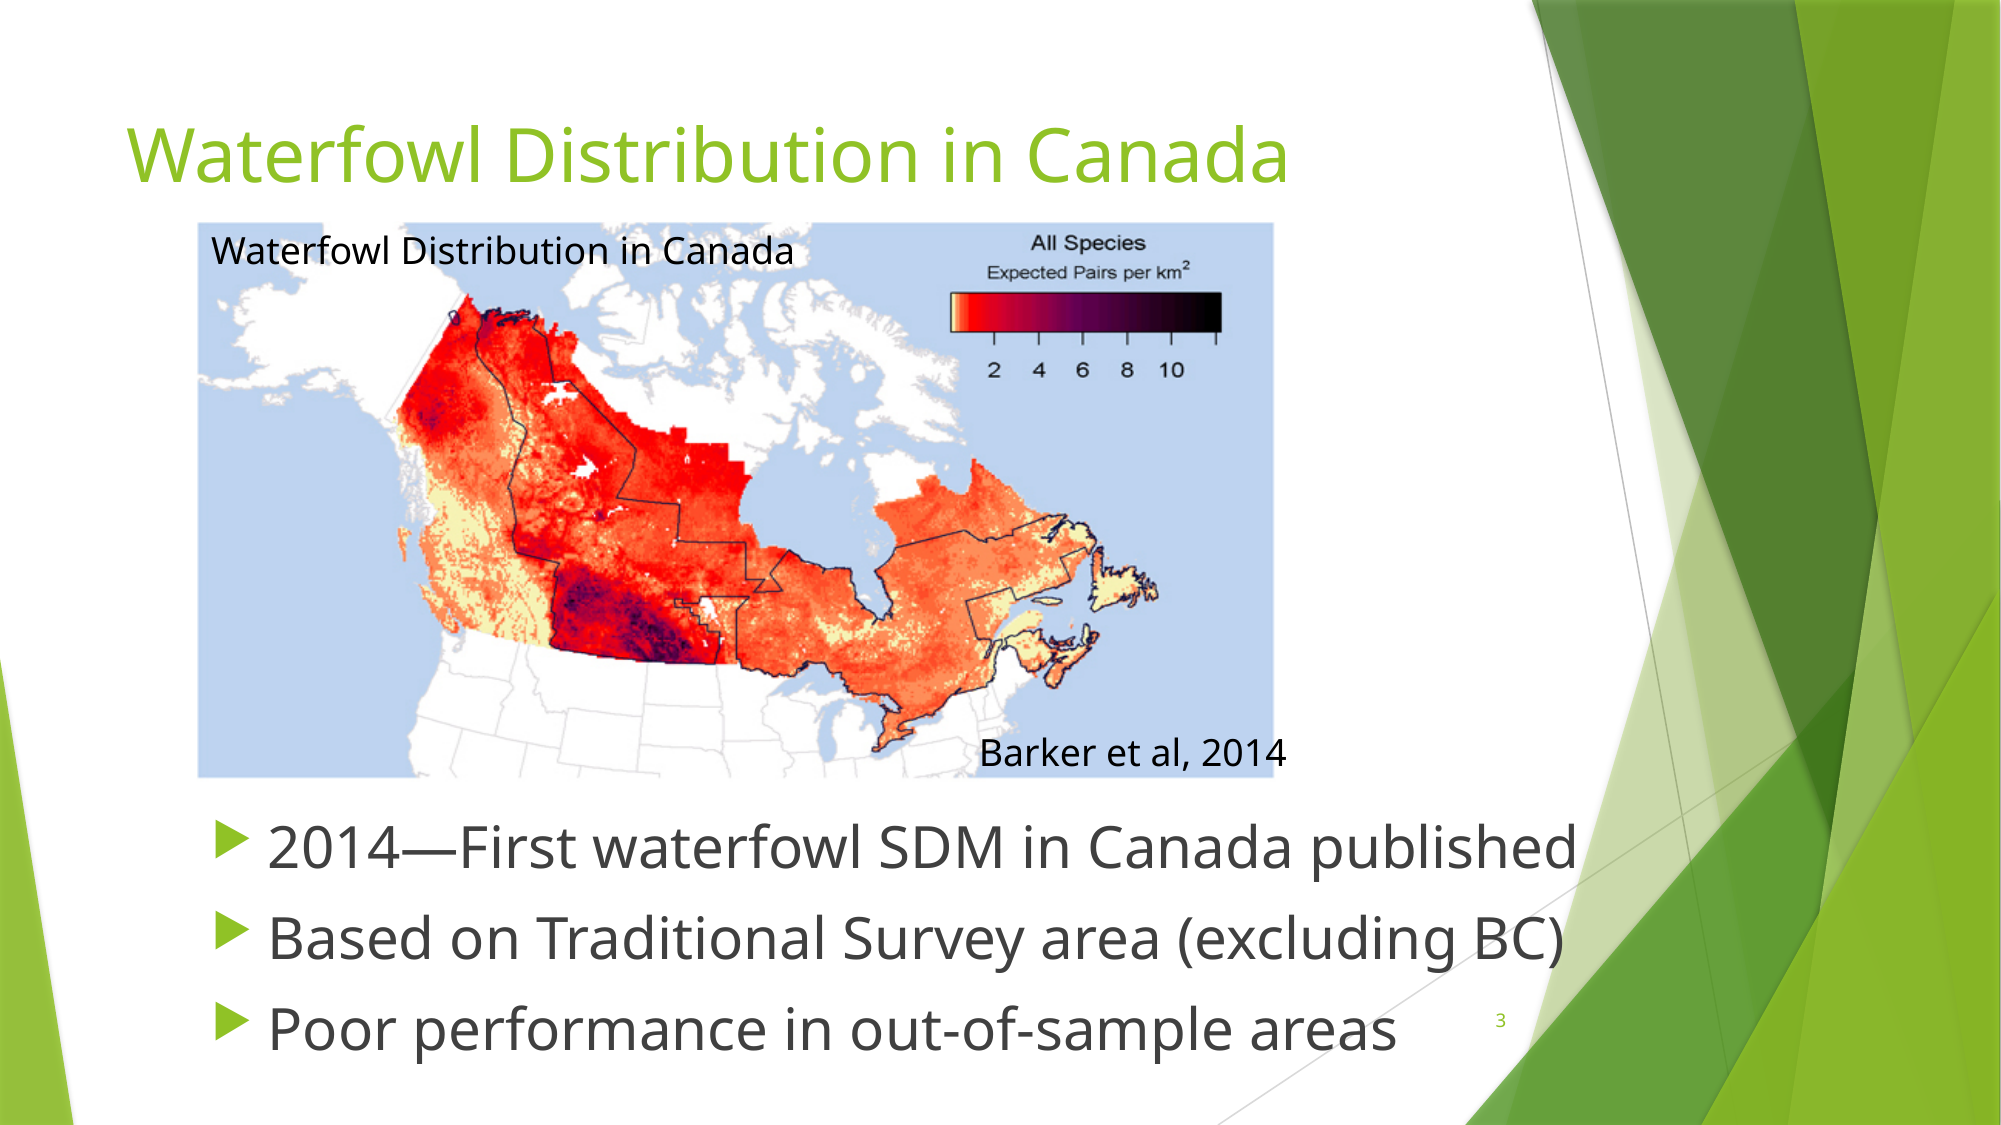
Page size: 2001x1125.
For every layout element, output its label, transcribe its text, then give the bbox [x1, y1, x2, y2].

title Waterfowl Distribution in Canada [111, 99, 1522, 317]
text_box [196, 218, 1410, 783]
text_box 2014—First waterfowl SDM in Canada published Based on Traditional Survey area (excluding BC) Poor performance in out-of-sample areas [196, 803, 1620, 1070]
